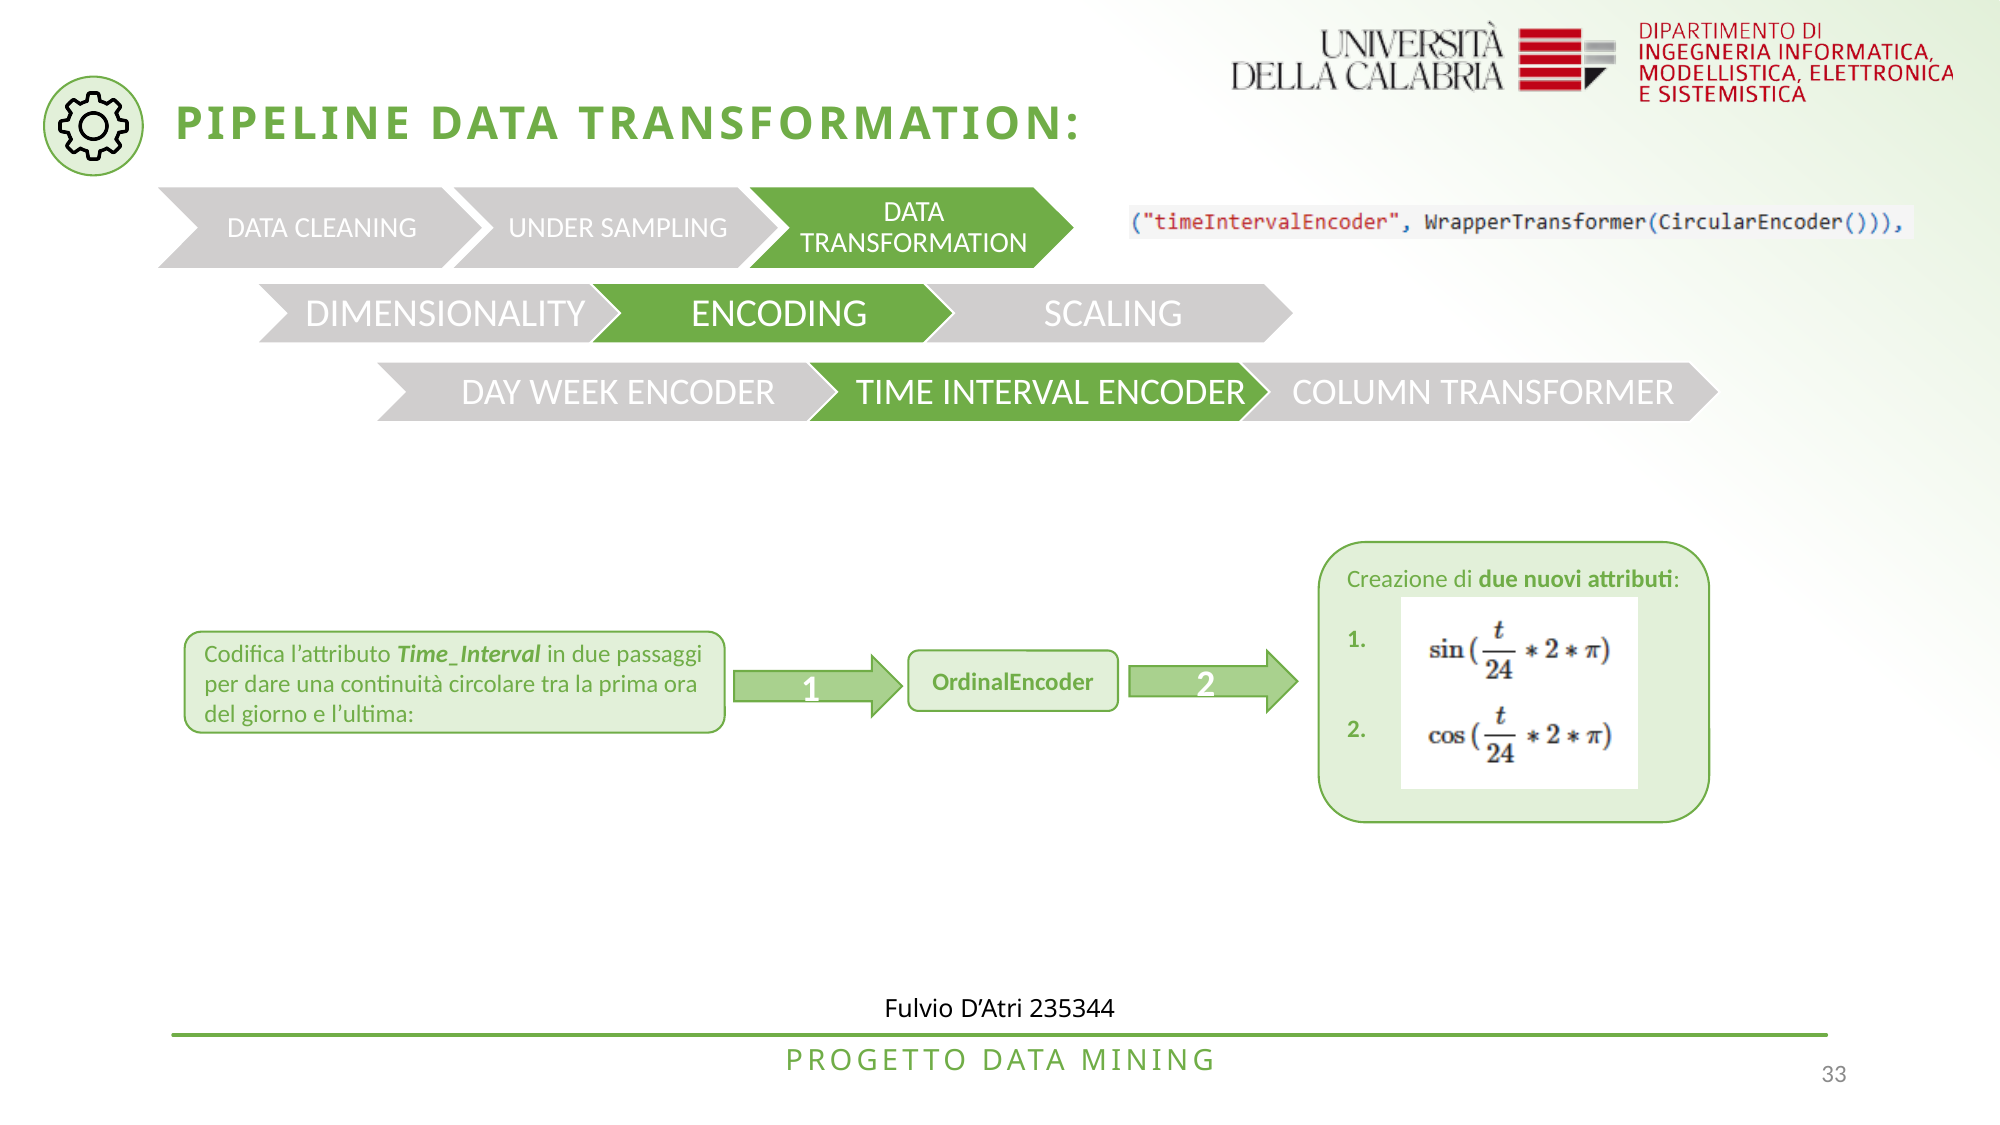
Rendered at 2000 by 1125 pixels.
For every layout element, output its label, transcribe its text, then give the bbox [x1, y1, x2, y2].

picture [1224, 8, 1953, 107]
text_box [154, 186, 1076, 270]
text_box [1318, 541, 1710, 823]
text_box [373, 361, 1721, 423]
text_box PIPELINE DATA Transformation: [154, 90, 1236, 187]
text_box Codifica l’attributo Time_Interval in due passaggi per dare una continuità circolare tra la prima ora del giorno e l’ultima: [183, 630, 726, 734]
text_box 2 [1128, 648, 1299, 715]
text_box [44, 76, 143, 176]
text_box Progetto data mining [640, 1036, 1359, 1118]
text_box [255, 282, 1295, 344]
text_box Fulvio D’Atri 235344 [858, 975, 1142, 1033]
text_box OrdinalEncoder [907, 649, 1120, 712]
text_box 1 [733, 653, 904, 719]
picture [1129, 205, 1914, 239]
slide_number 33 [1412, 1042, 1862, 1103]
